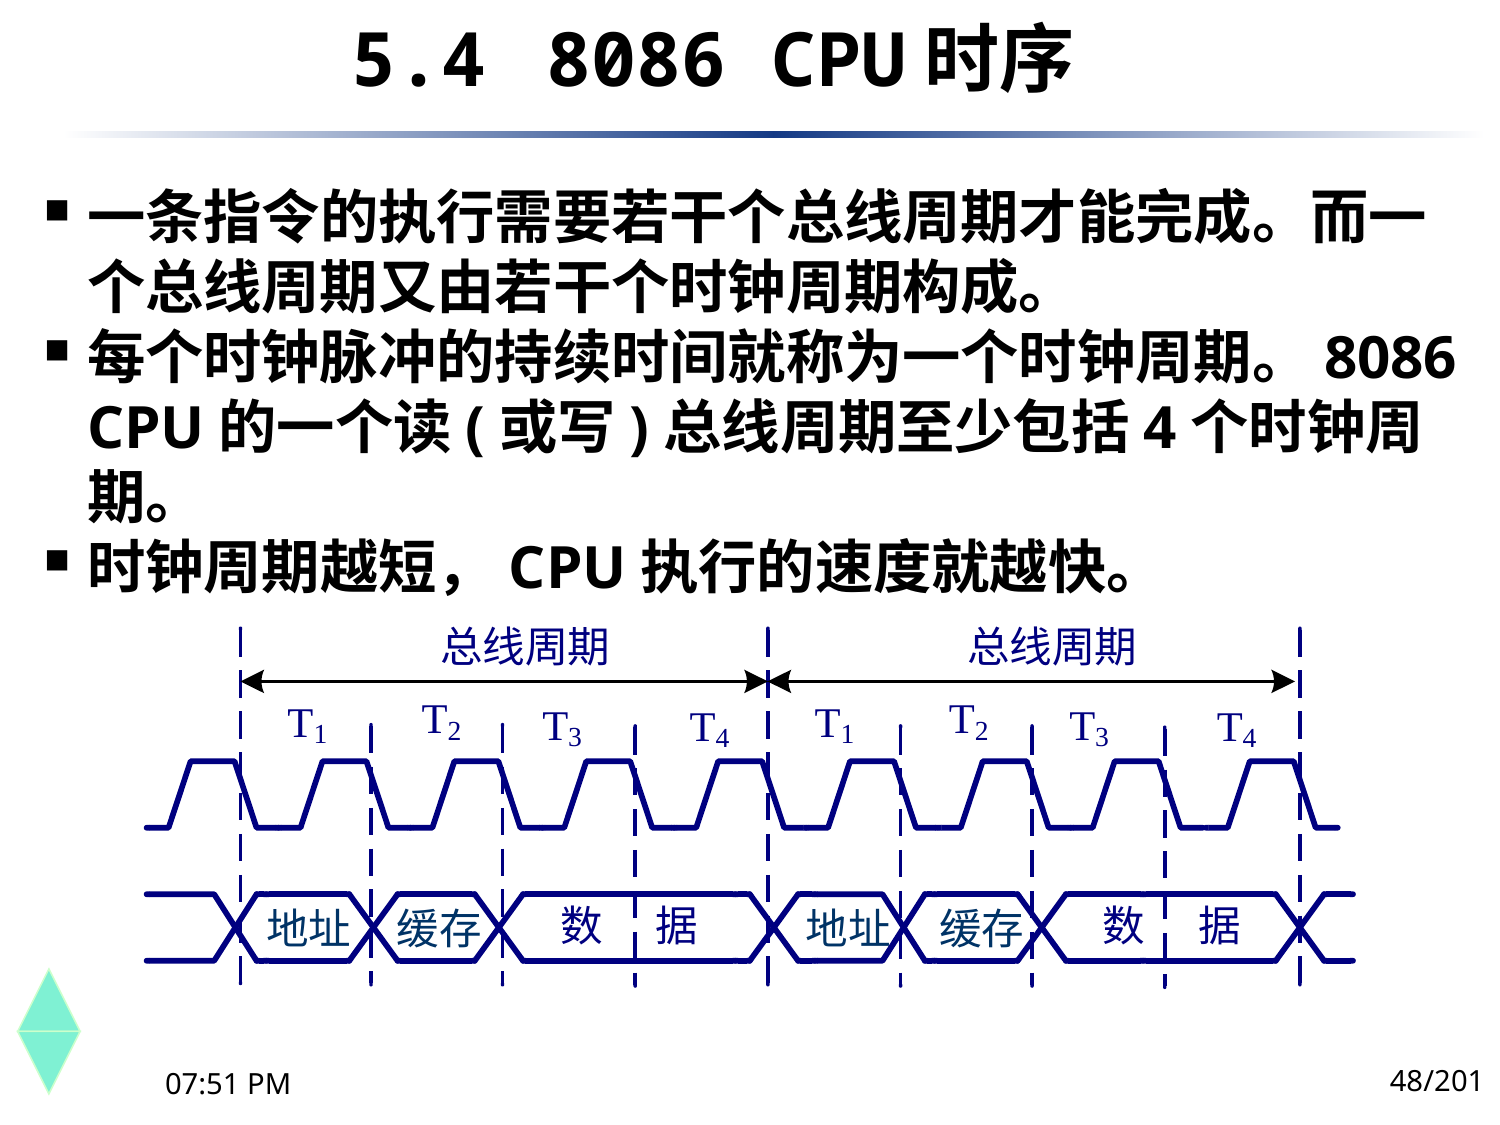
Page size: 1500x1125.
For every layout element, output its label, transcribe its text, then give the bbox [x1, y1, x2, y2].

slide_number 48/201 [1186, 1034, 1500, 1111]
text_box 一条指令的执行需要若干个总线周期才能完成。而一个总线周期又由若干个时钟周期构成。 每个时钟脉冲的持续时间就称为一个时钟周期。8086 CPU的一个读(或写)总线周期至少包括4个时钟周期。 时钟周期越短，CPU执行的速度就越快。 [29, 172, 1477, 608]
text_box 5.4 8086 CPU时序 [336, 11, 1152, 102]
slide_number 下午8时26分 [149, 1037, 463, 1113]
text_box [135, 609, 1365, 997]
